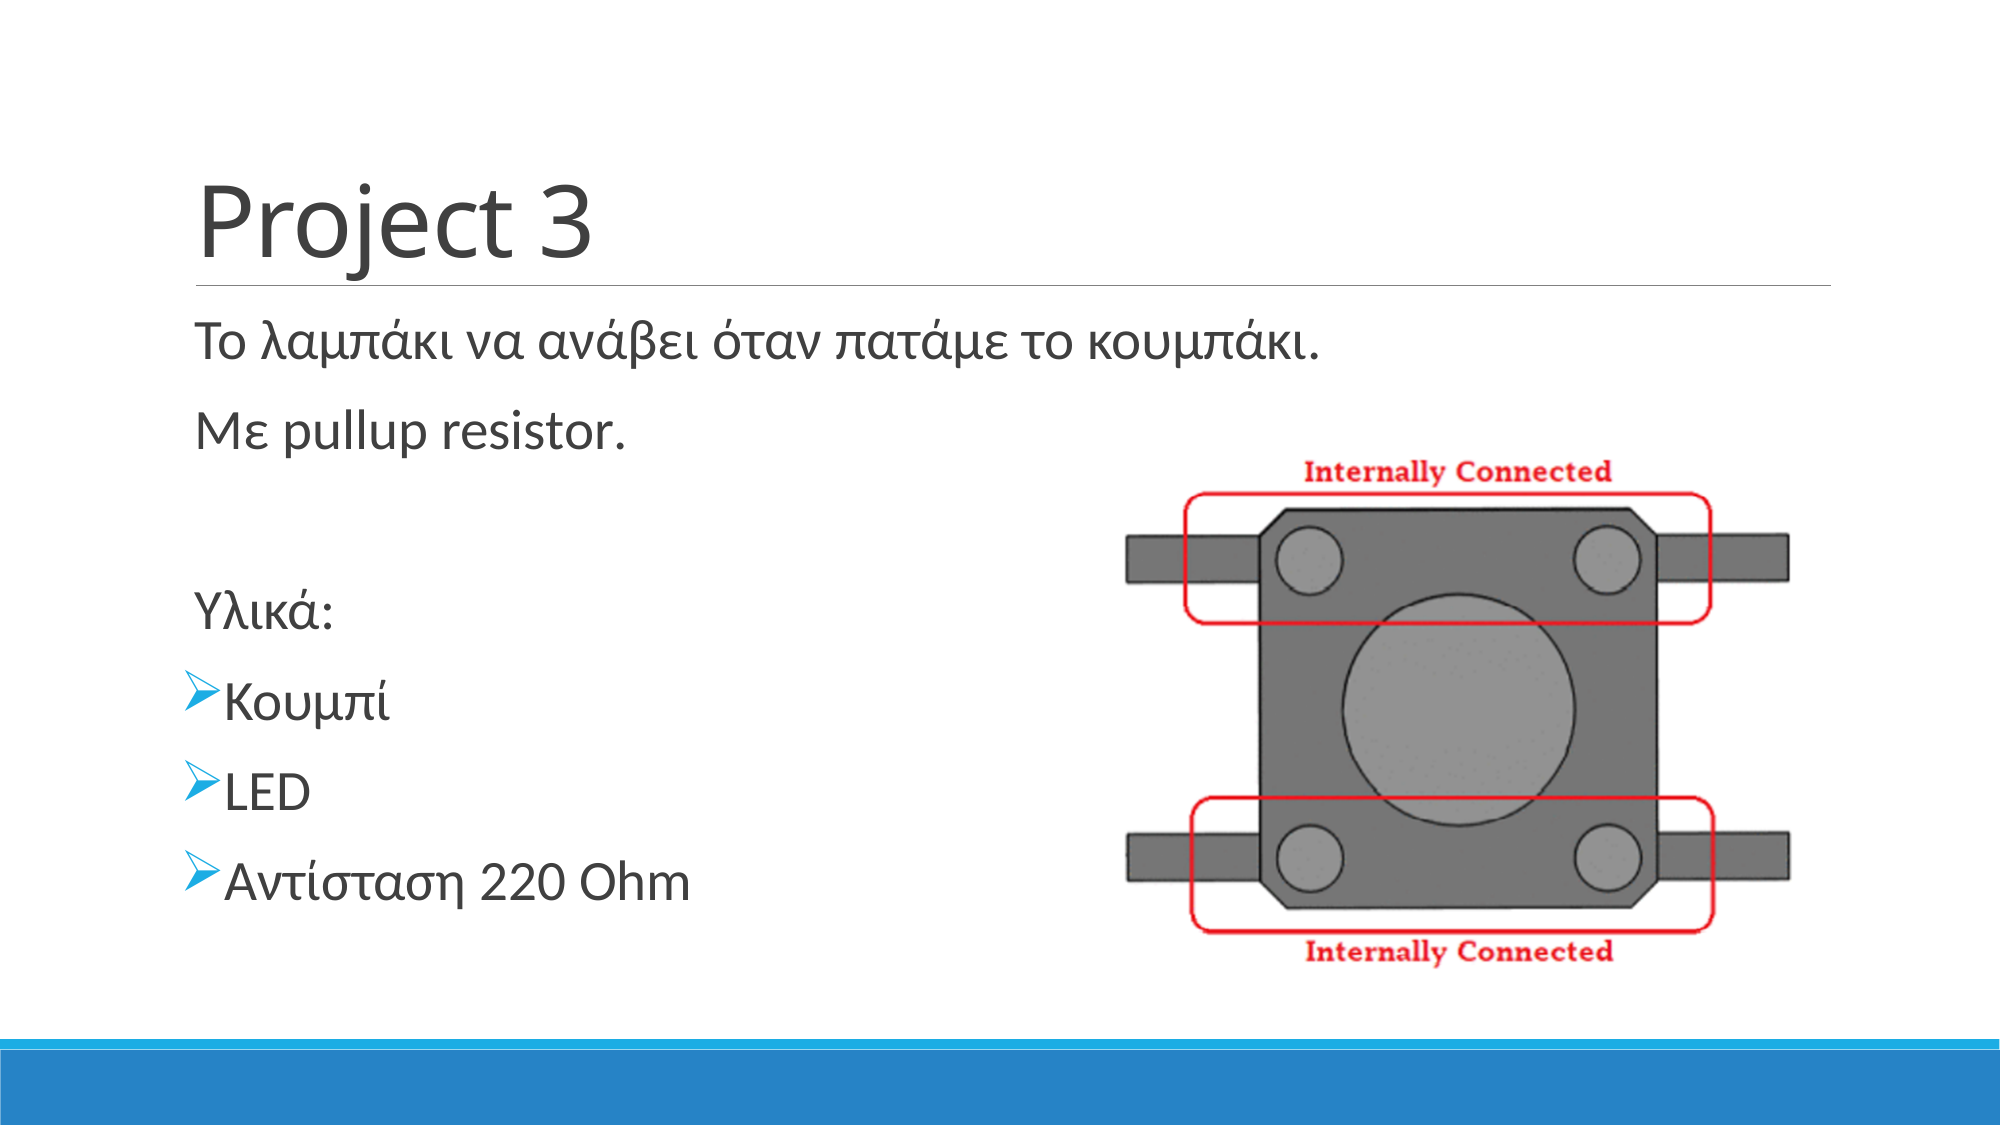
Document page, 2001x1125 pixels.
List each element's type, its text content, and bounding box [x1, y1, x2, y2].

title Project 3 [180, 47, 1830, 285]
picture [1108, 446, 1815, 988]
list Το λαμπάκι να ανάβει όταν πατάμε το κουμπάκι. Με pullup resistor. Υλικά: Κουμπί LED Αντίσταση 220 Ohm [180, 302, 1373, 926]
